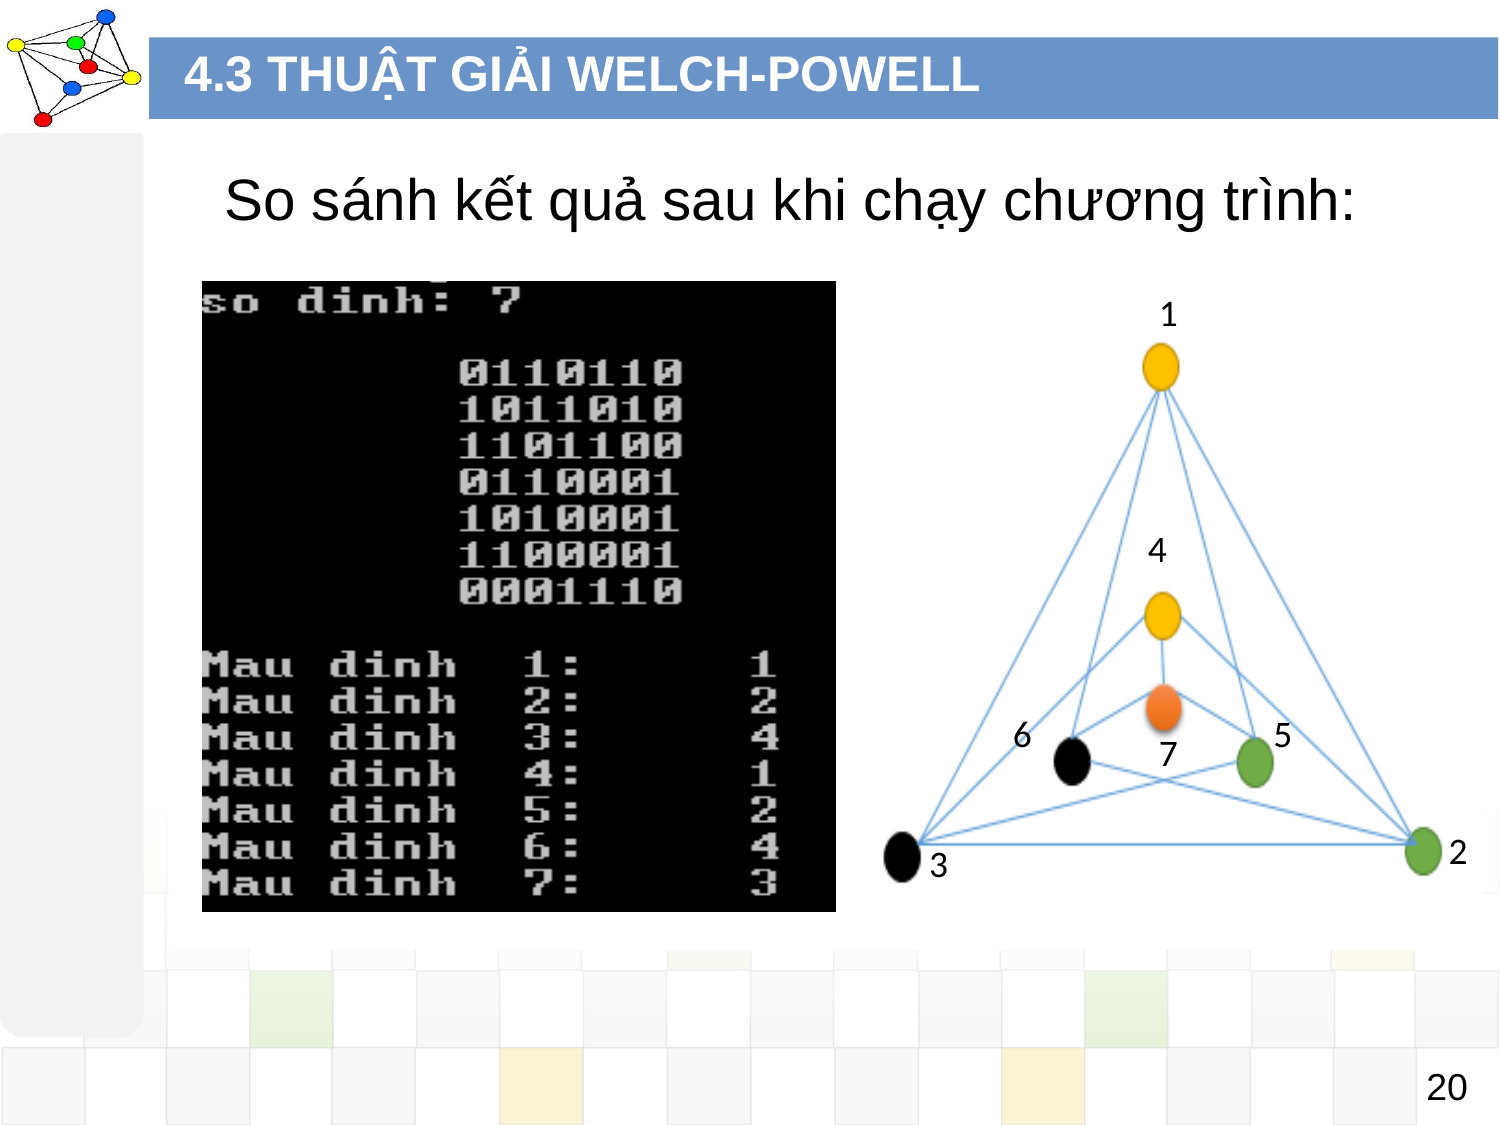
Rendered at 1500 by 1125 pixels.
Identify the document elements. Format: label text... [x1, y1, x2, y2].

picture [169, 279, 1484, 950]
title 4.3 THUẬT GIẢI WELCH-POWELL [169, 21, 1383, 123]
picture [0, 3, 149, 133]
slide_number 20 [1132, 1060, 1484, 1111]
list So sánh kết quả sau khi chạy chương trình: [160, 154, 1492, 1062]
